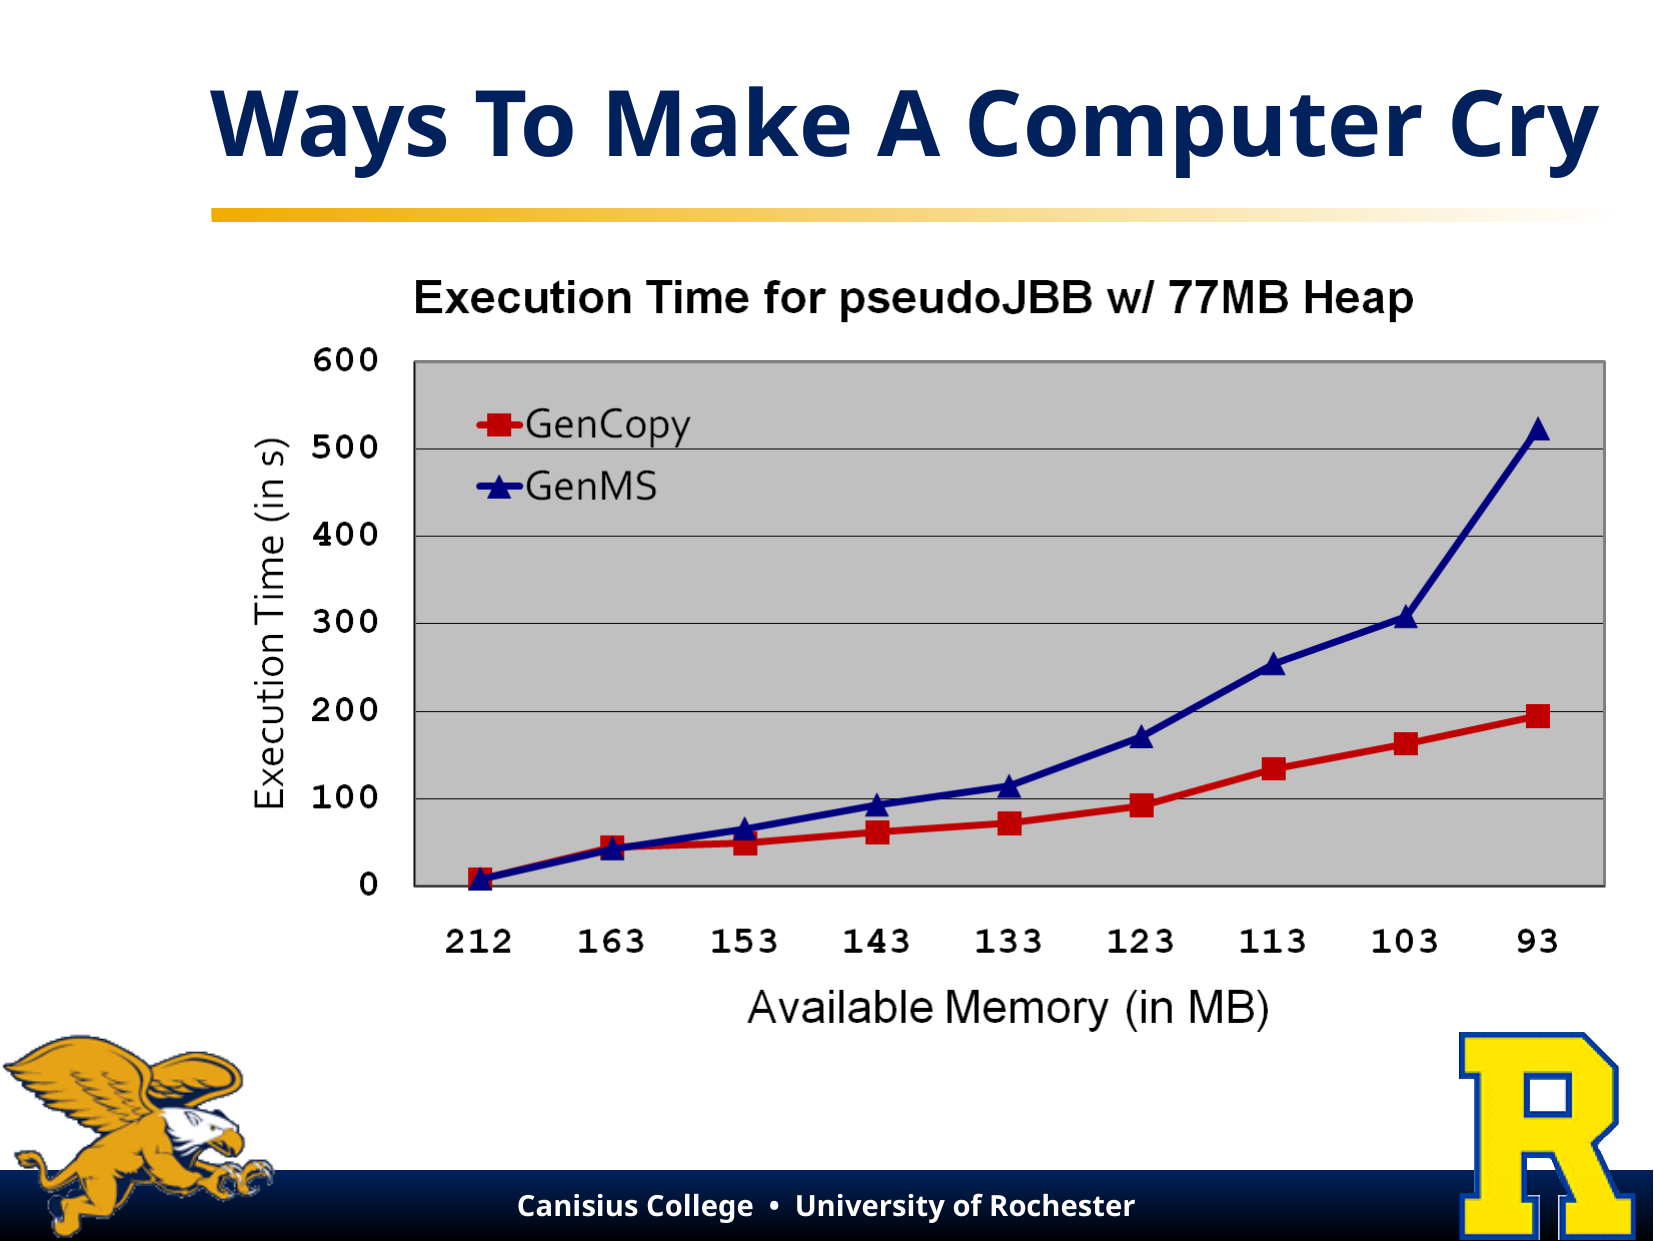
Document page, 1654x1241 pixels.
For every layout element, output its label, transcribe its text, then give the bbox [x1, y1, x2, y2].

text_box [215, 255, 1615, 1061]
title Ways To Make A Computer Cry [209, 69, 1622, 179]
picture [1443, 1030, 1654, 1241]
picture [1, 1030, 277, 1241]
